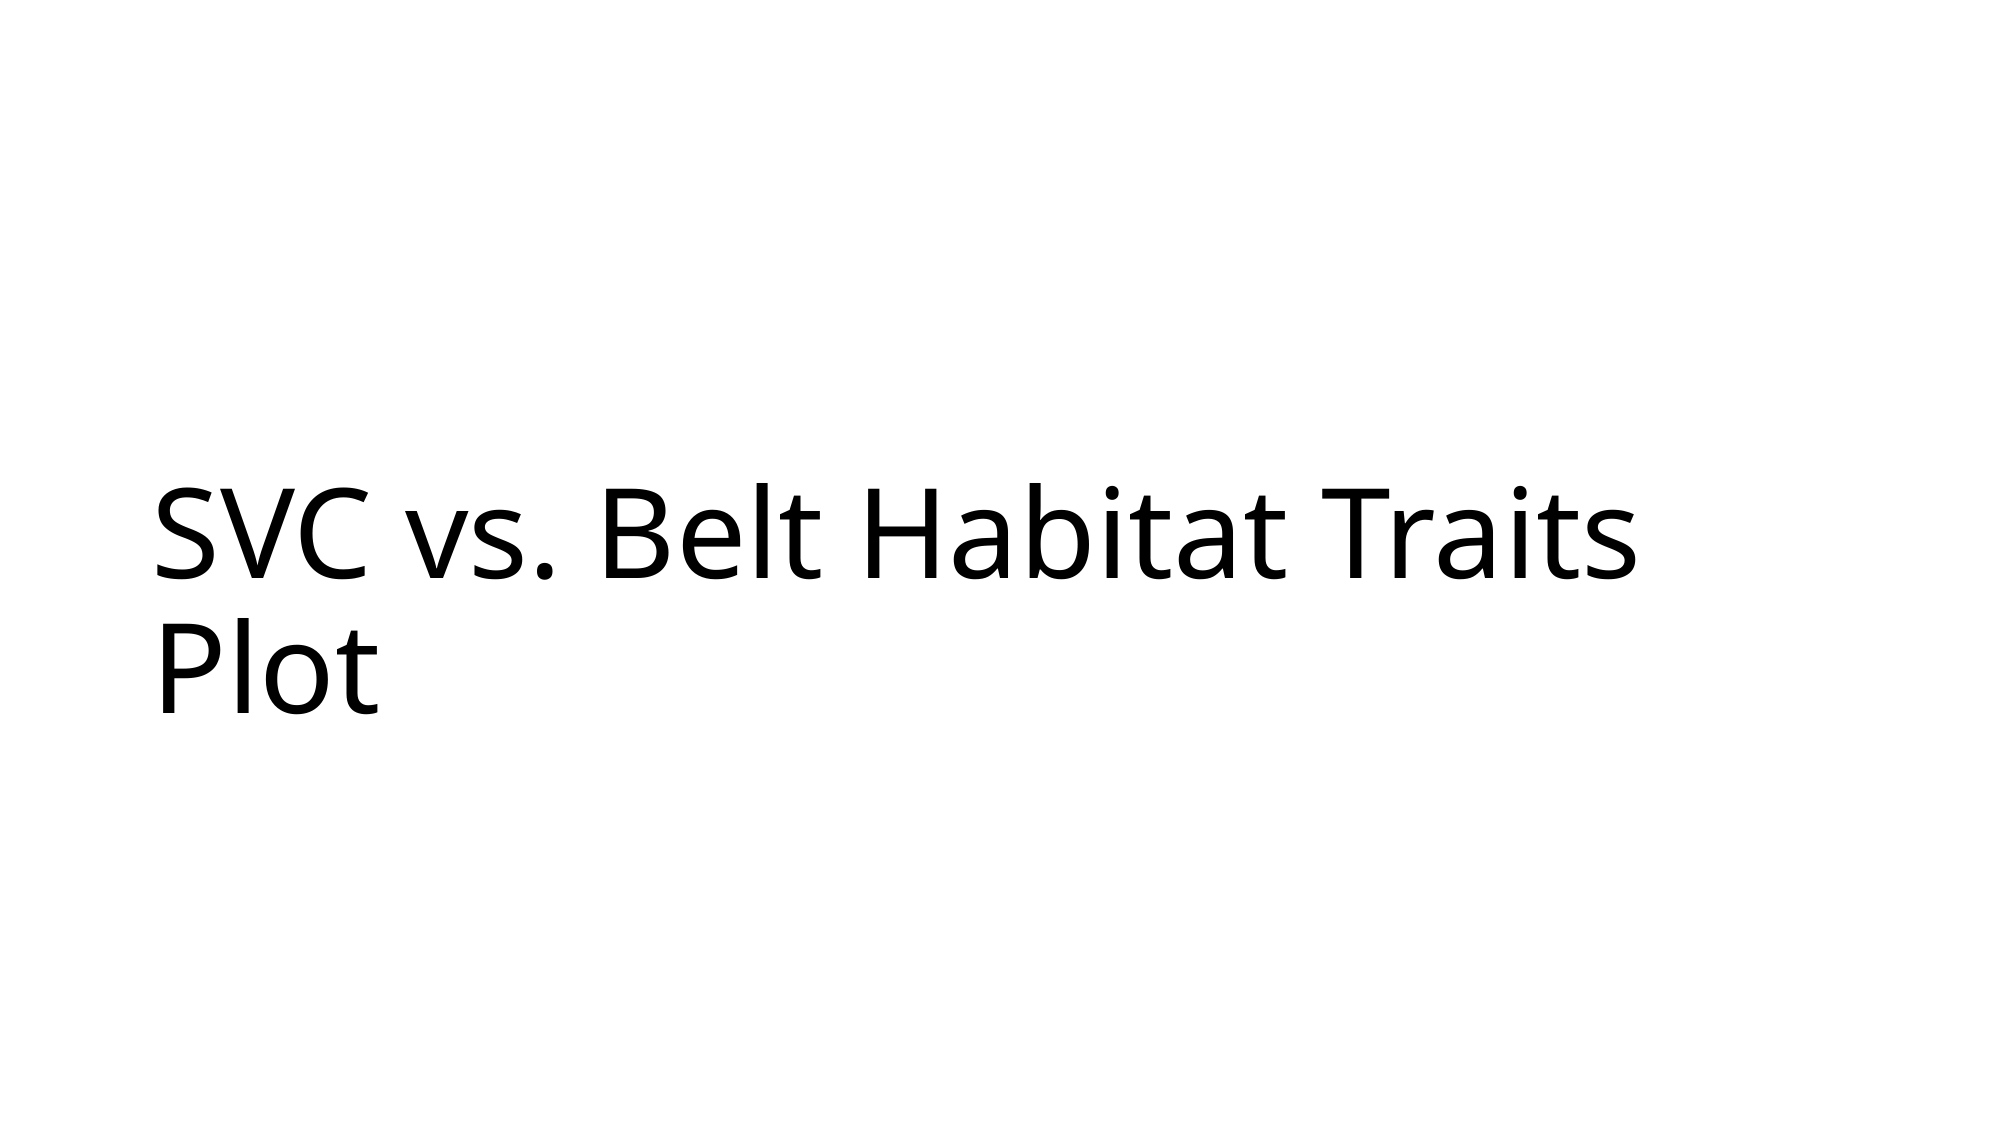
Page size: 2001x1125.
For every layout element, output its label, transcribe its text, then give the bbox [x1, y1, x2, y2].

title SVC vs. Belt Habitat Traits Plot [136, 280, 1862, 749]
